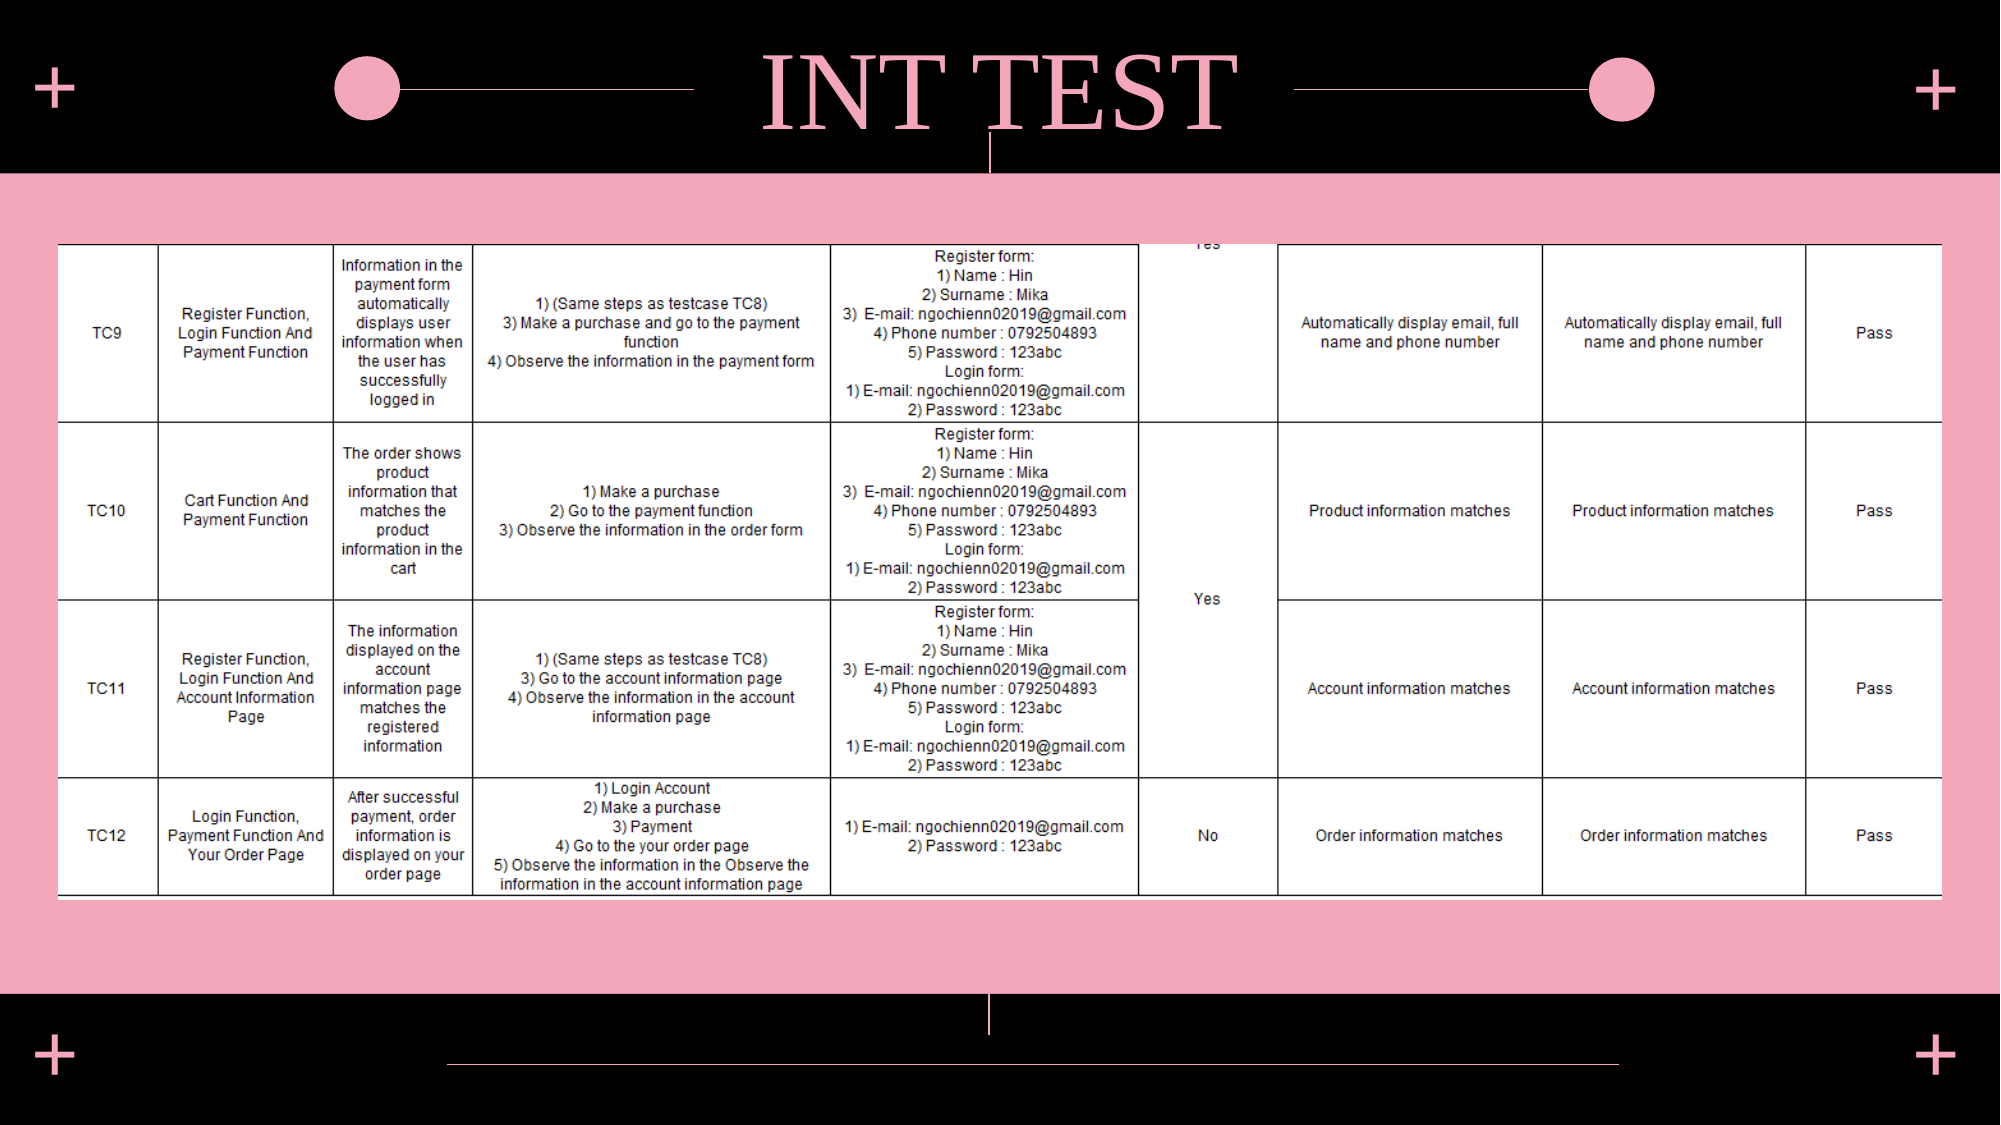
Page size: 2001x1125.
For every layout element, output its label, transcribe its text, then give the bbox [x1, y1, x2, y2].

text_box INT TEST [588, 9, 1412, 160]
text_box [1588, 56, 1656, 123]
text_box + [16, 994, 83, 1109]
text_box [0, 993, 2000, 1125]
text_box [0, 0, 2000, 174]
picture [58, 244, 1942, 900]
text_box [0, 174, 2000, 993]
text_box + [1897, 28, 1964, 144]
text_box [333, 55, 402, 122]
text_box + [16, 27, 83, 142]
text_box + [1897, 994, 1964, 1109]
